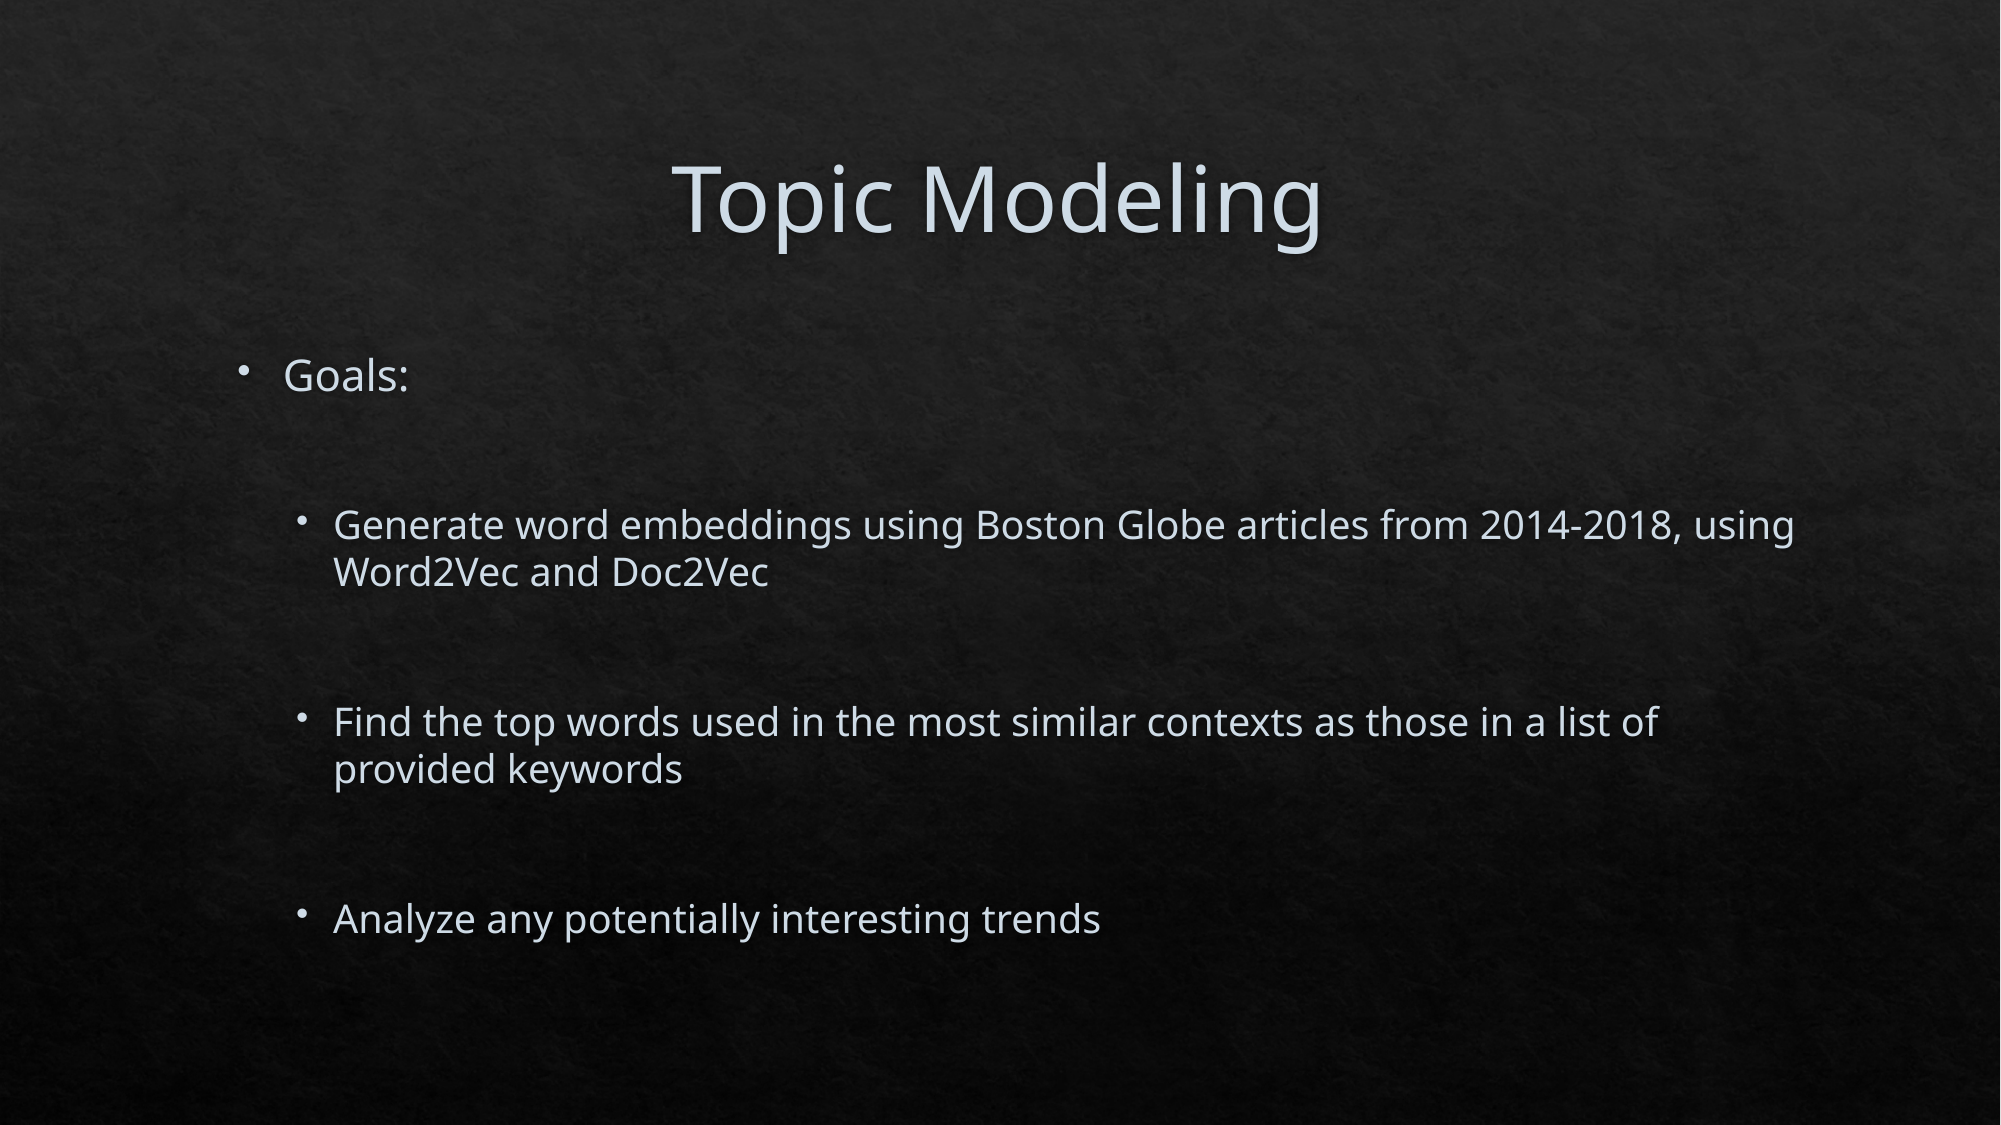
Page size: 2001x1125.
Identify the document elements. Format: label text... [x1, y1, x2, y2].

list Goals: Generate word embeddings using Boston Globe articles from 2014-2018, using Word2Vec and Doc2Vec Find the top words used in the most similar contexts as those in a list of provided keywords Analyze any potentially interesting trends [149, 340, 1849, 950]
title Topic Modeling [149, 99, 1849, 307]
